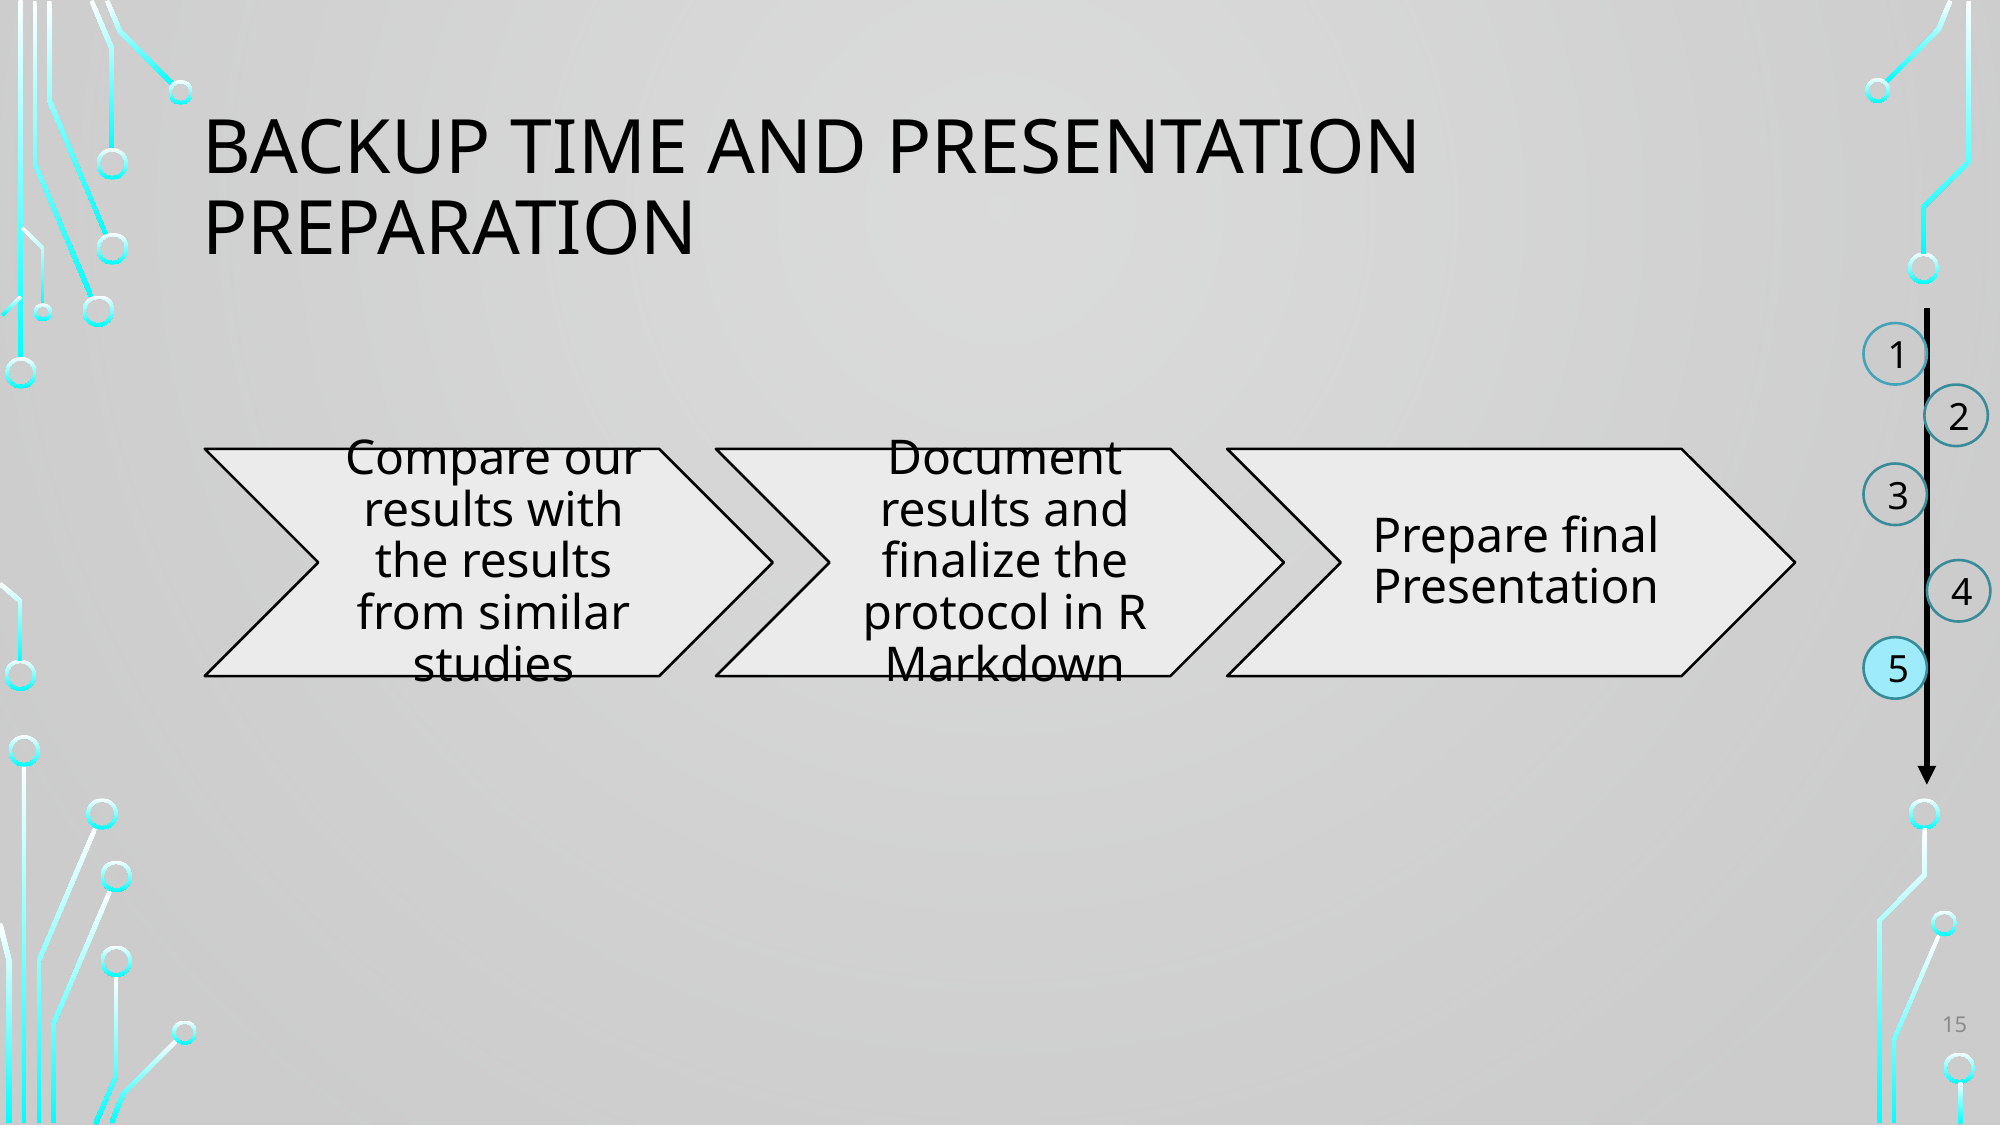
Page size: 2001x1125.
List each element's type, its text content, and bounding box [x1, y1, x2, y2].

text_box 1 [1862, 321, 1926, 386]
slide_number 15 [1855, 995, 1983, 1055]
text_box 3 [1862, 462, 1926, 527]
text_box 2 [1928, 383, 1990, 448]
title Backup time and presentation preparation [187, 101, 1813, 344]
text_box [204, 242, 1796, 883]
text_box 5 [1862, 635, 1926, 700]
text_box 4 [1928, 558, 1992, 623]
